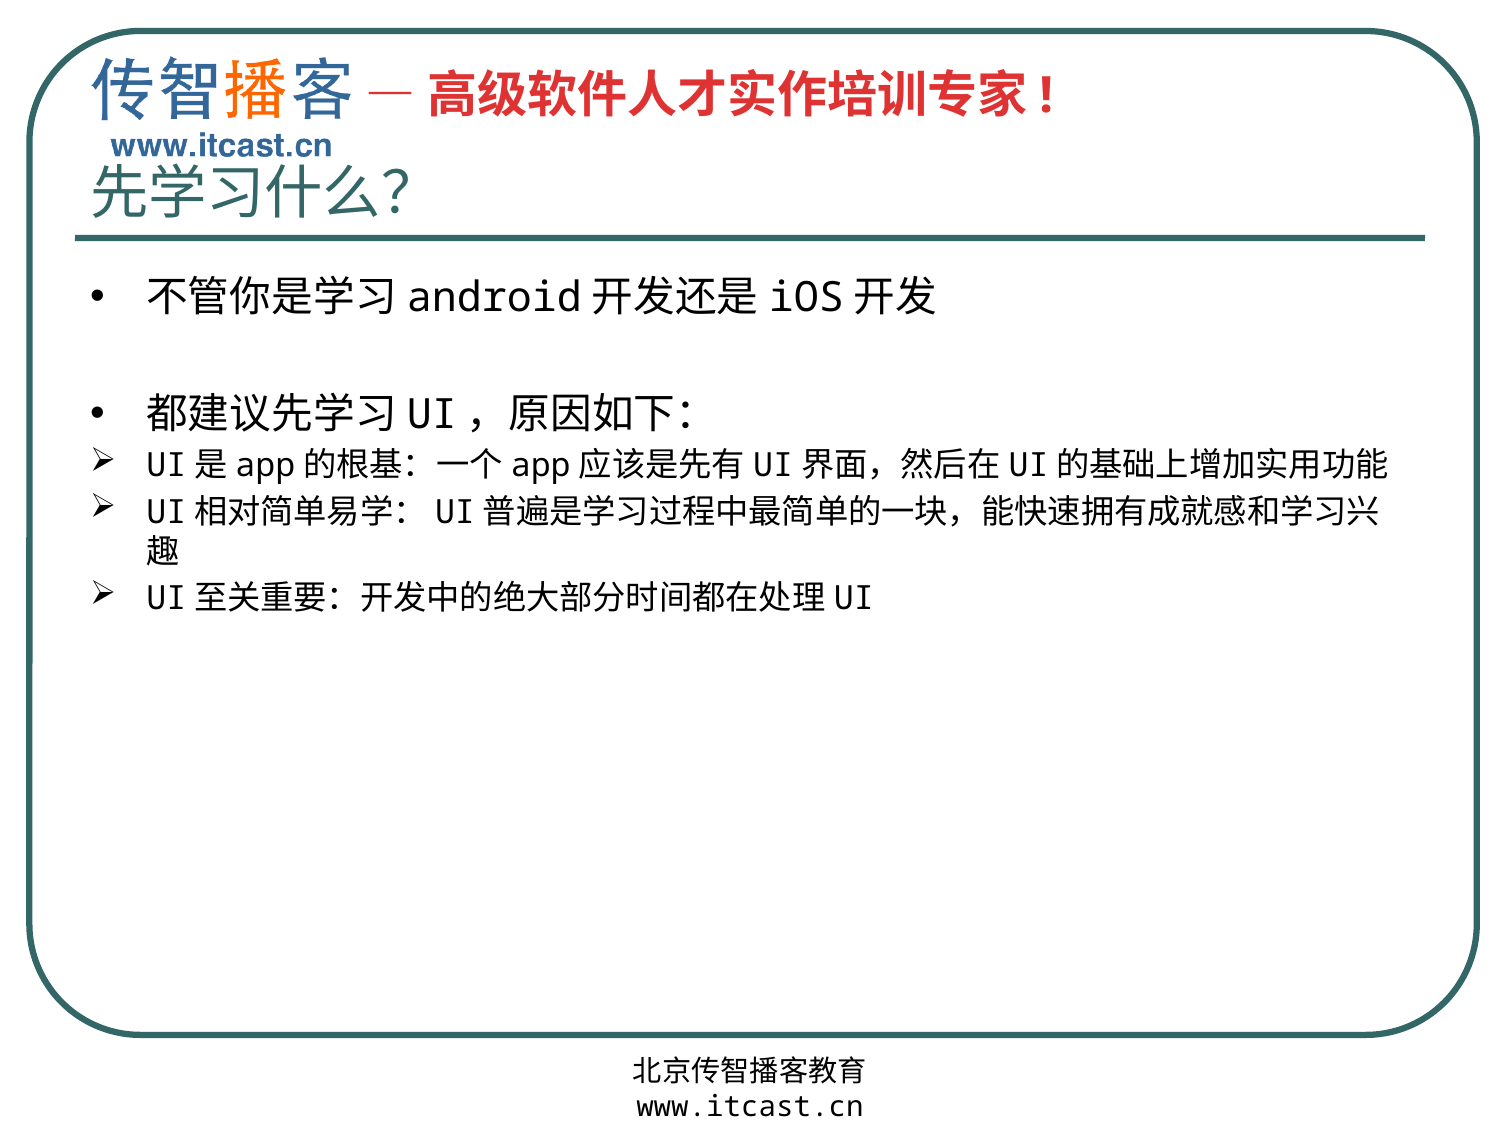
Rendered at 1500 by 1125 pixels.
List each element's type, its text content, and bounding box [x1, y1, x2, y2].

list 不管你是学习android开发还是iOS开发 都建议先学习UI，原因如下： UI是app的根基：一个app应该是先有UI界面，然后在UI的基础上增加实用功能 UI相对简单易学：UI普遍是学习过程中最简单的一块，能快速拥有成就感和学习兴趣 UI至关重要：开发中的绝大部分时间都在处理UI [75, 262, 1425, 1005]
title 先学习什么？ [75, 45, 1425, 233]
